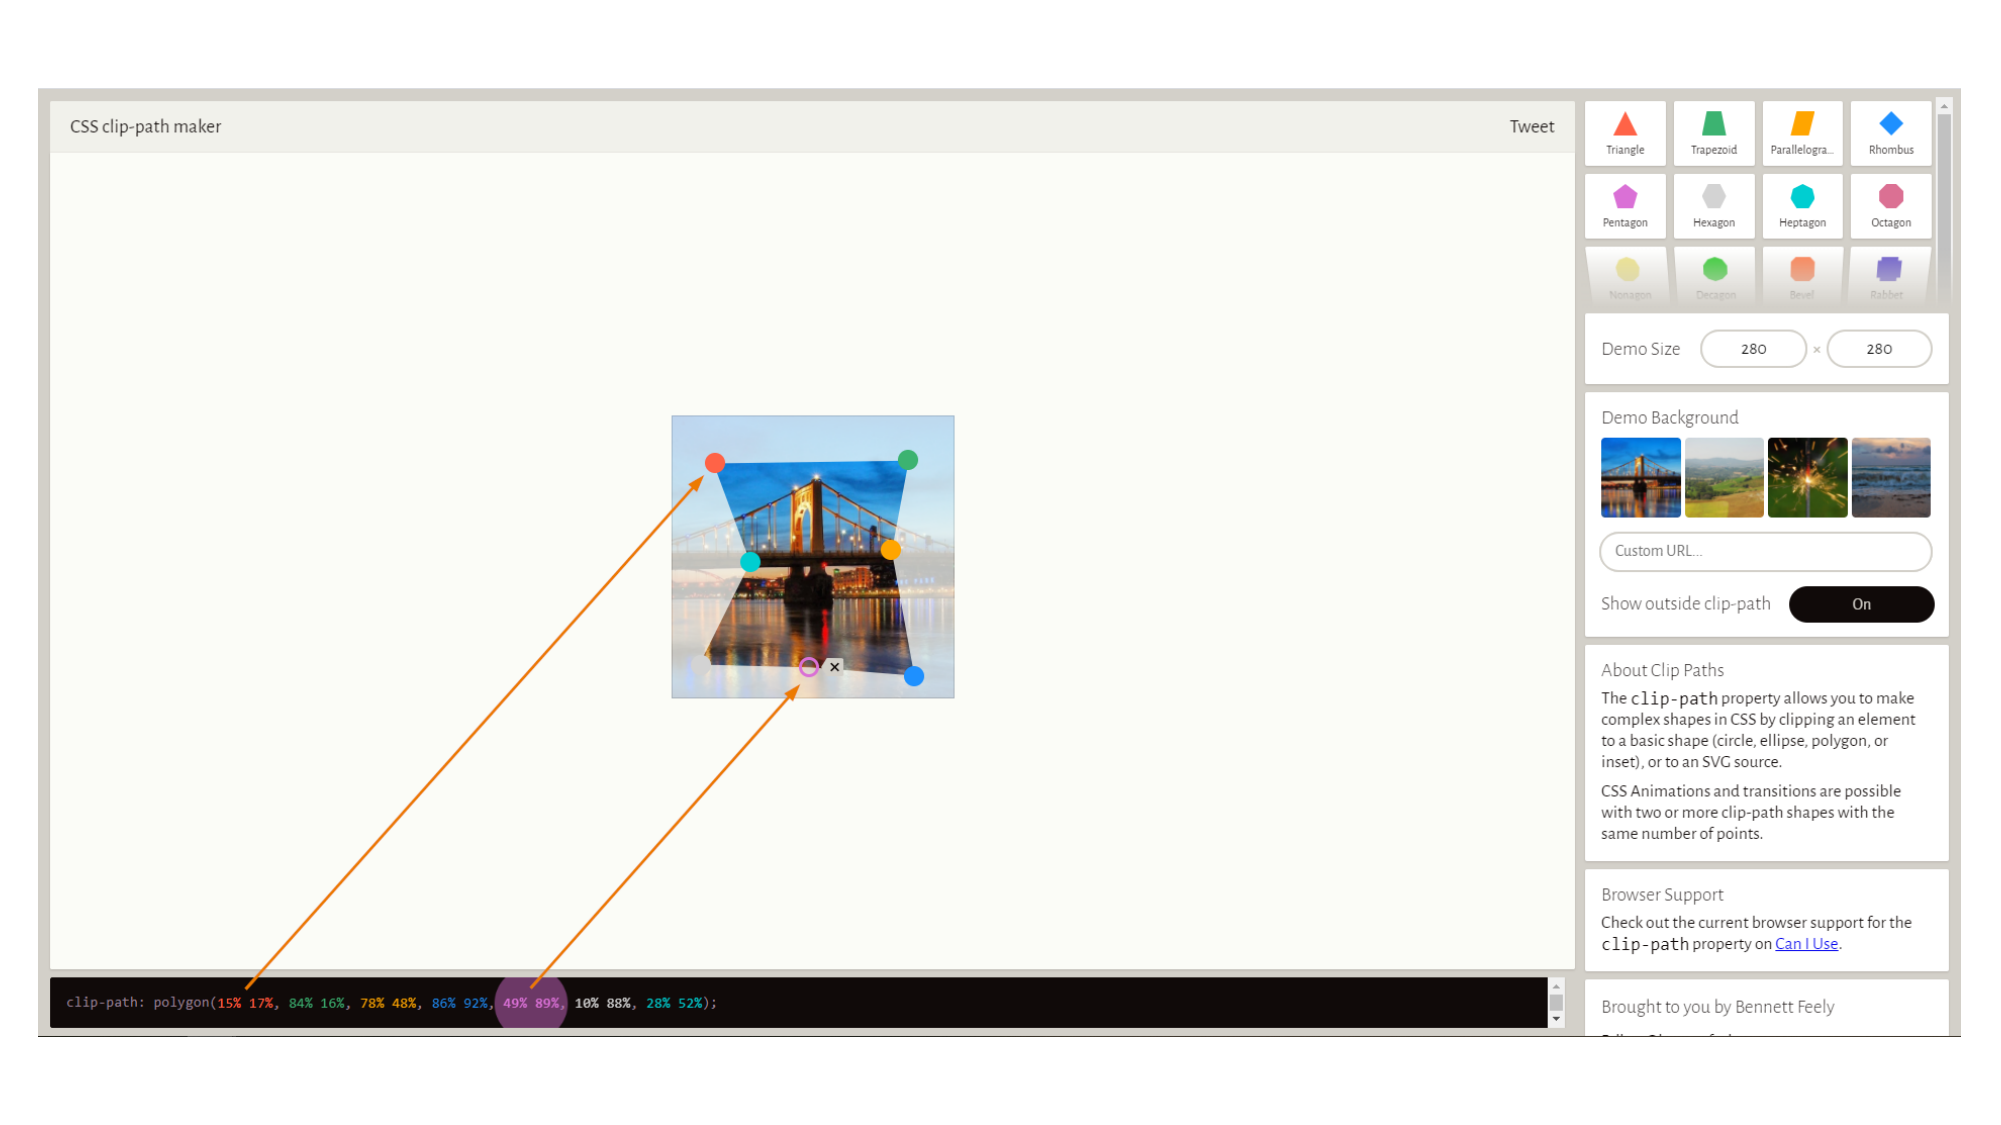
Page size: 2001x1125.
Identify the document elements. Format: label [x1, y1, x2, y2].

picture [38, 88, 1961, 1037]
